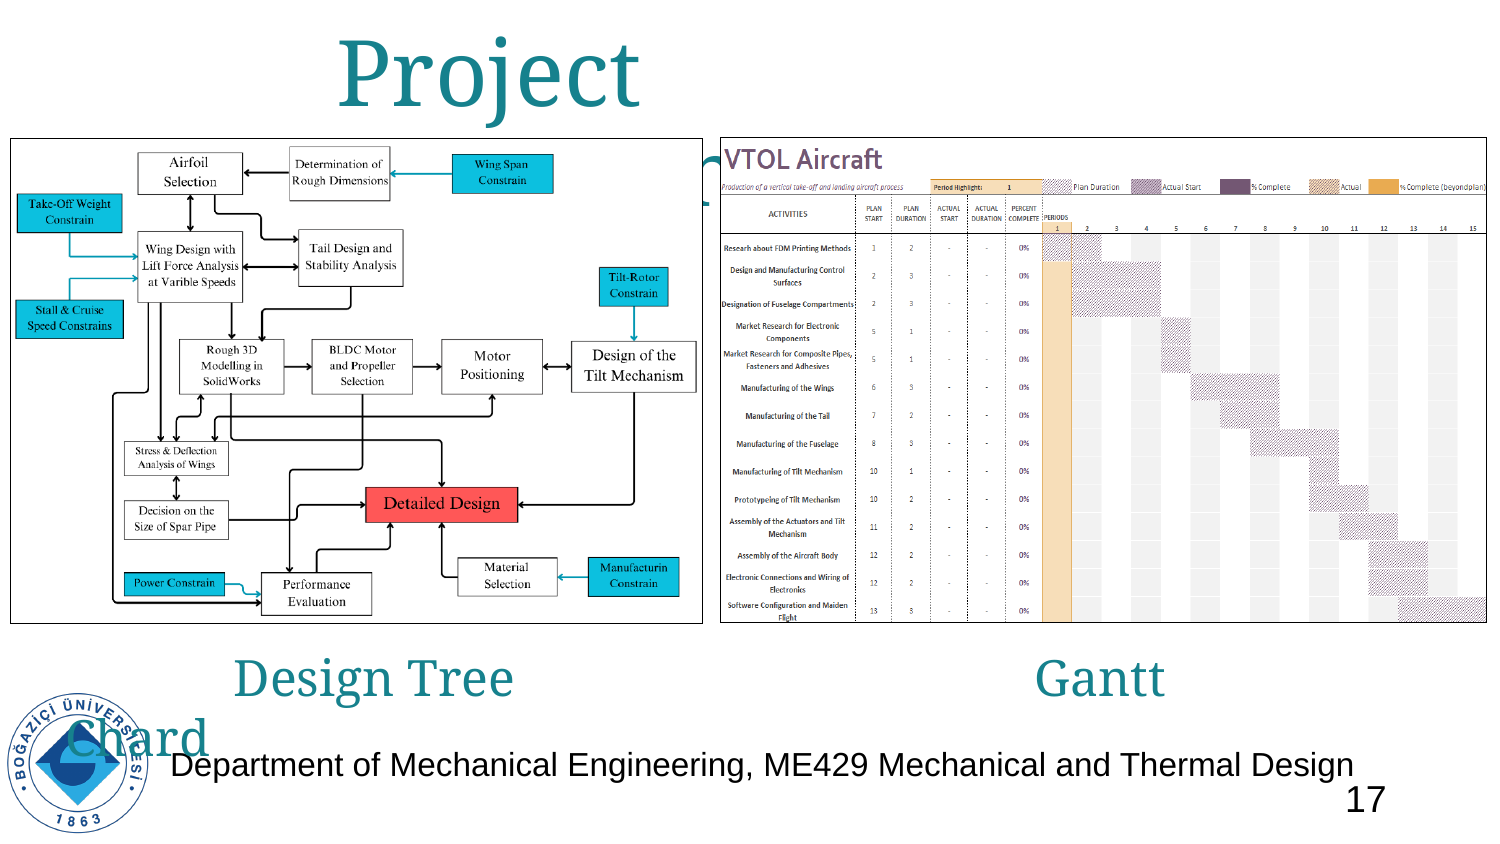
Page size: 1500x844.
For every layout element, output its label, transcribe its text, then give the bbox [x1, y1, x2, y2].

picture [5, 693, 150, 834]
list Project Management [336, 25, 1223, 132]
list Design Tree Gantt Chard [64, 646, 1313, 721]
picture [720, 137, 1487, 623]
picture [10, 138, 703, 624]
